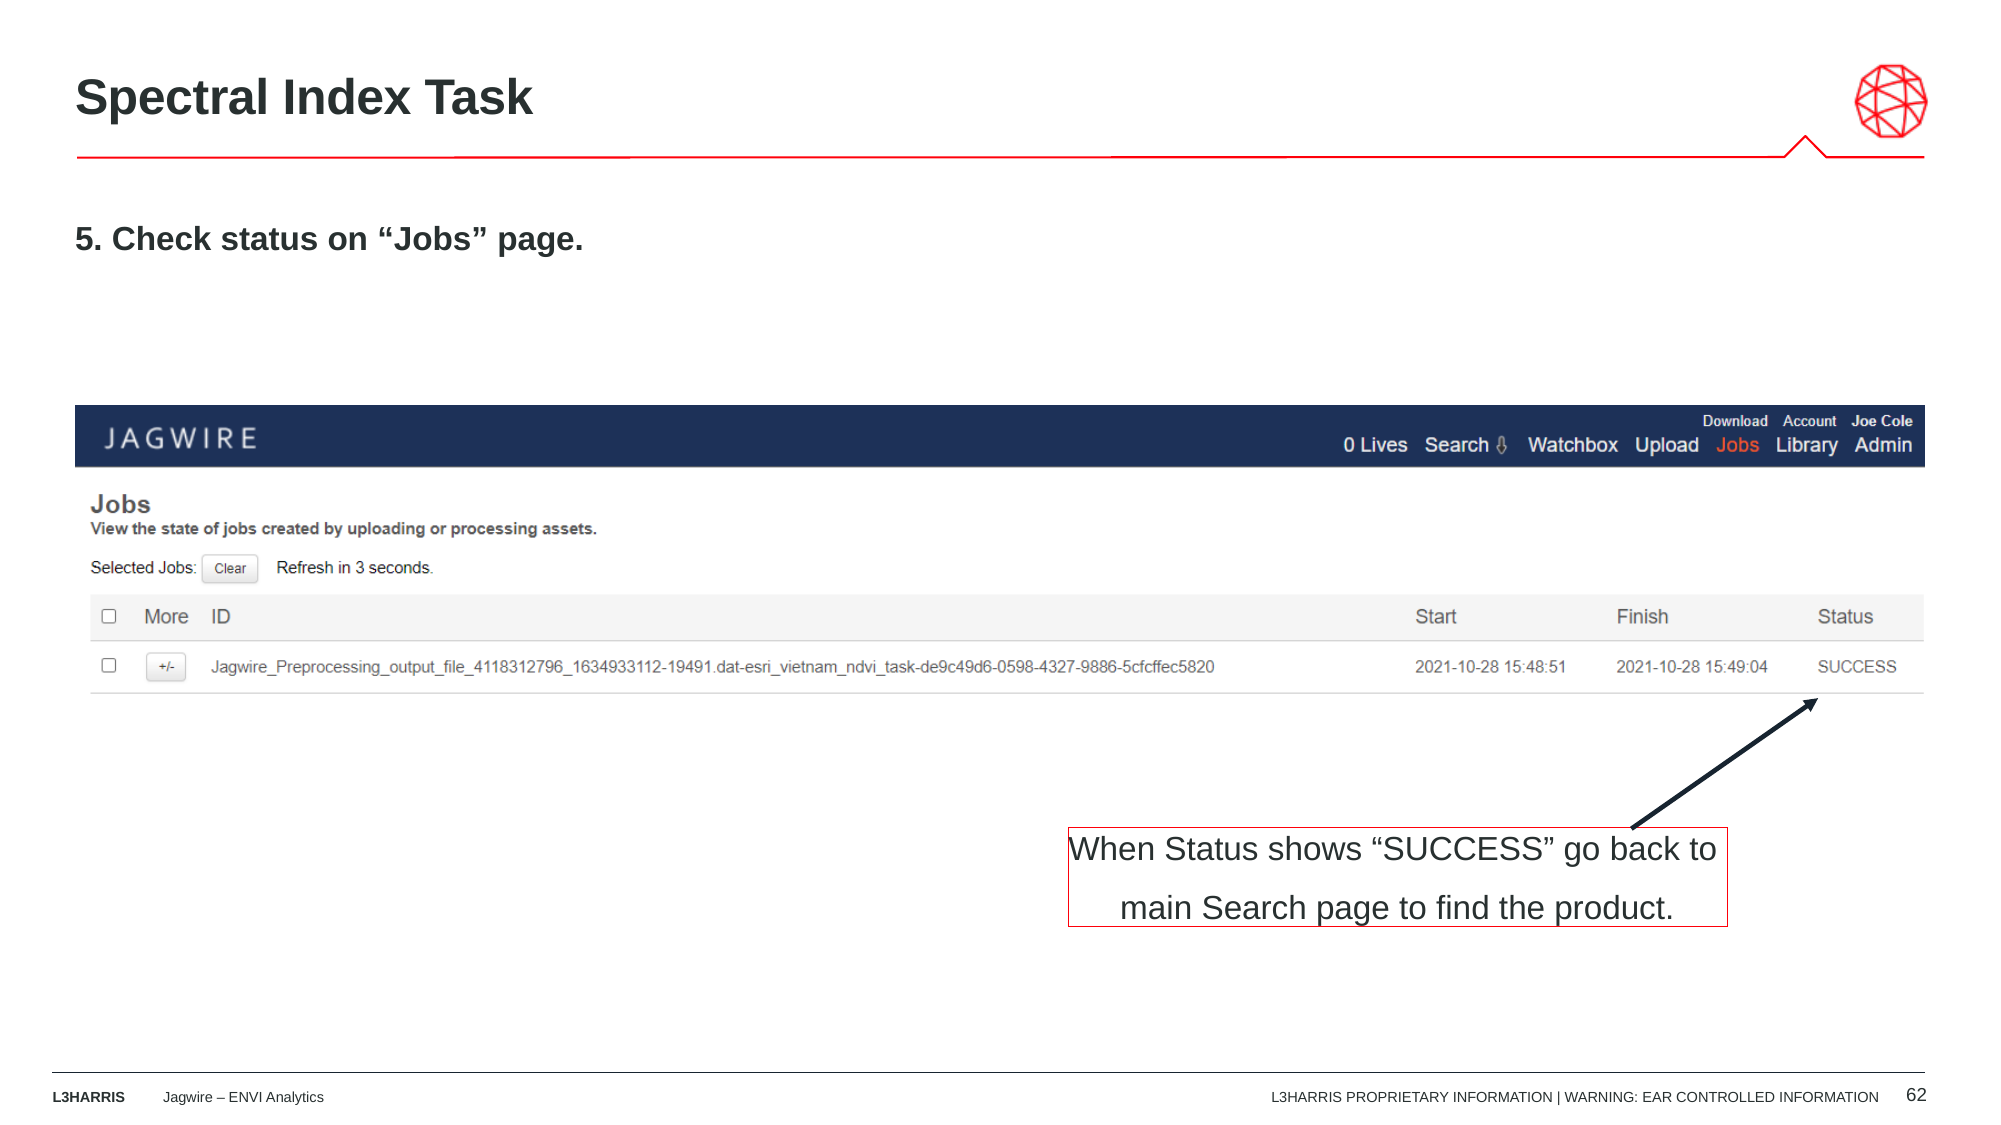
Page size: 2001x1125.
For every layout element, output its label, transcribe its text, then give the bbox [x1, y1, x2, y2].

title Spectral Index Task [75, 47, 1575, 153]
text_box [1632, 697, 1819, 828]
list 5. Check status on “Jobs” page. [75, 217, 1925, 272]
text_box When Status shows “SUCCESS” go back to main Search page to find the product. [1068, 827, 1728, 927]
picture [74, 405, 1925, 697]
